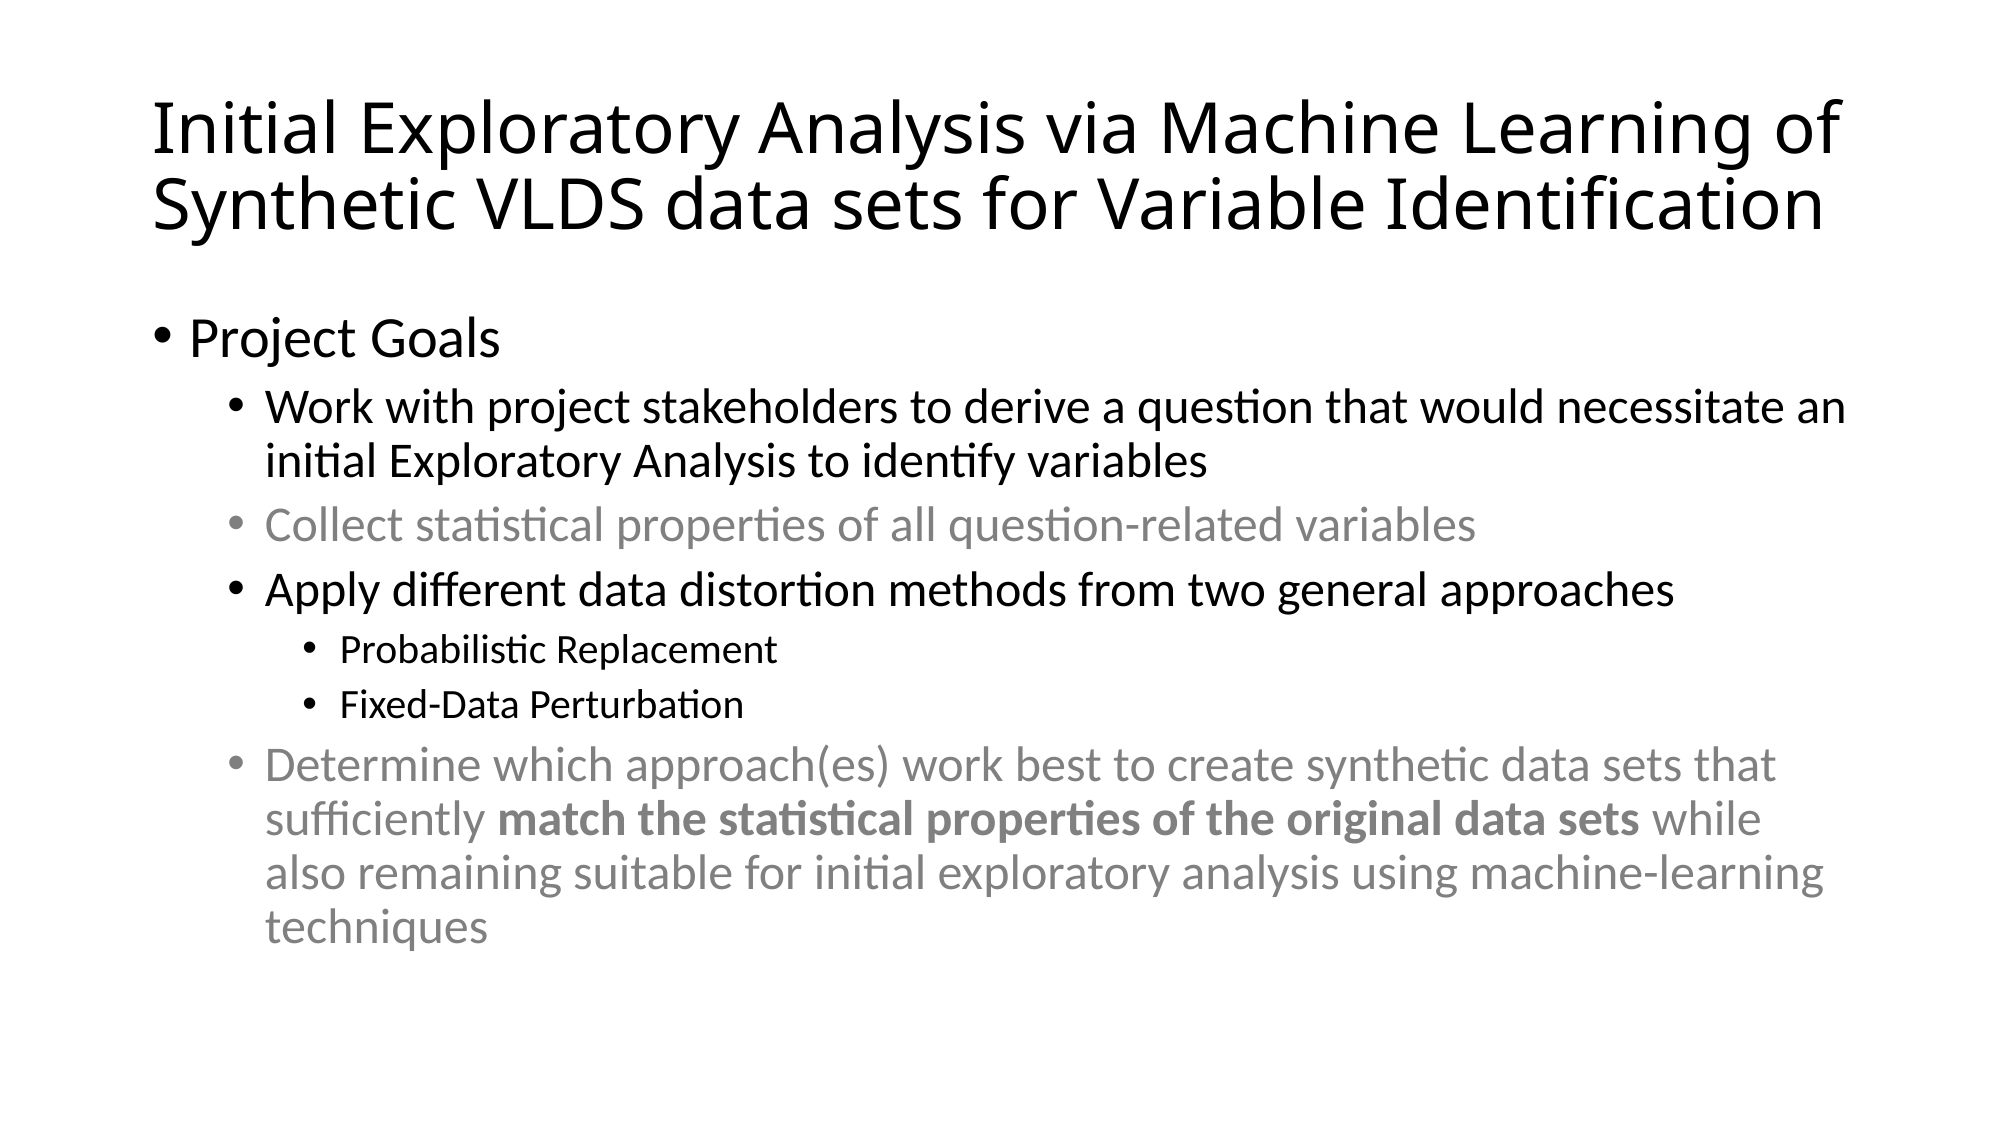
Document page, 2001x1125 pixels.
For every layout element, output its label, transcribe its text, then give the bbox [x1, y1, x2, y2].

list Project Goals Work with project stakeholders to derive a question that would necessitate an initial Exploratory Analysis to identify variables Collect statistical properties of all question-related variables Apply different data distortion methods from two general approaches Probabilistic Replacement Fixed-Data Perturbation Determine which approach(es) work best to create synthetic data sets that sufficiently match the statistical properties of the original data sets while also remaining suitable for initial exploratory analysis using machine-learning techniques [137, 299, 1863, 1014]
title Initial Exploratory Analysis via Machine Learning of Synthetic VLDS data sets for Variable Identification [137, 59, 1863, 278]
